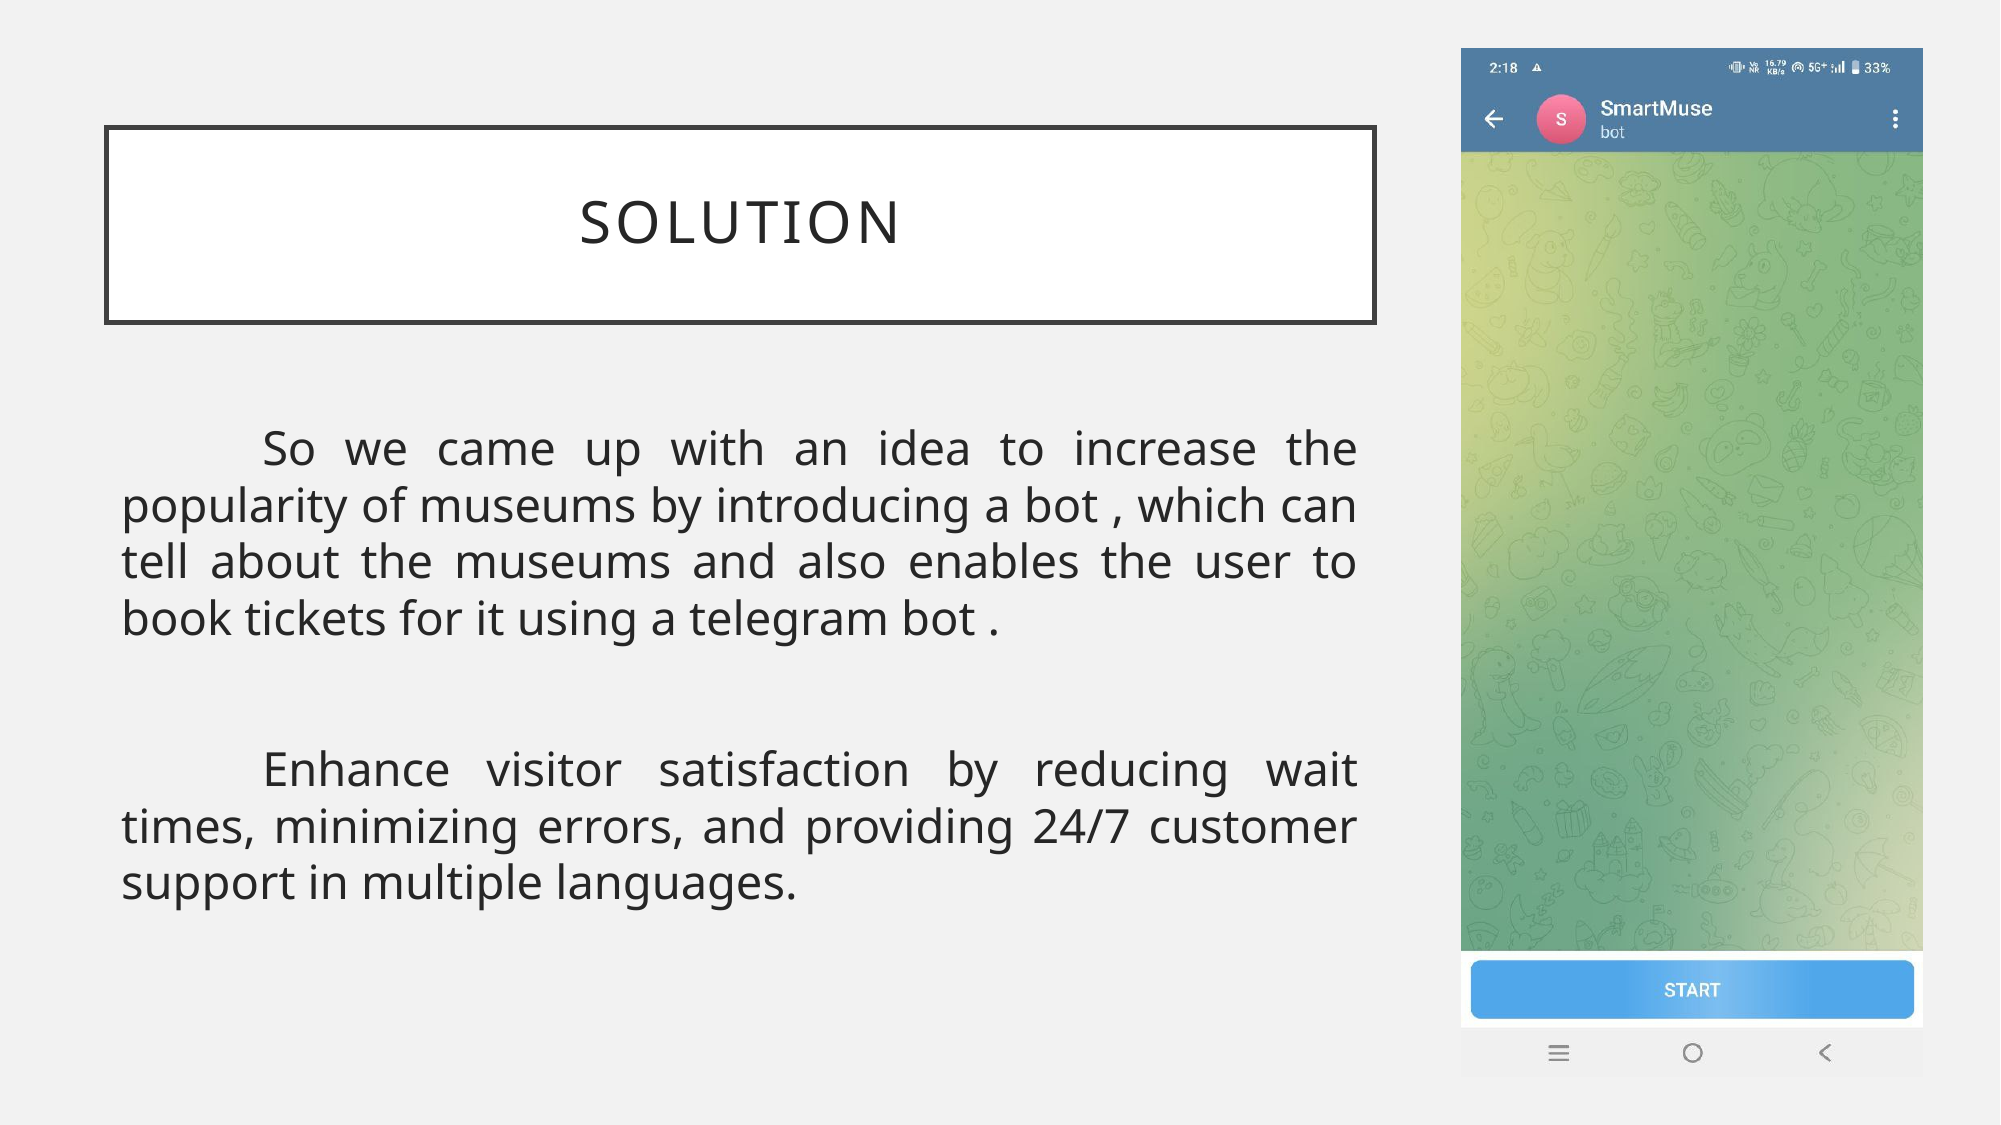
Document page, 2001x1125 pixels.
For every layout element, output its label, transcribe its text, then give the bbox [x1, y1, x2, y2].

picture [1461, 48, 1923, 1077]
title Solution [104, 125, 1377, 325]
list So we came up with an idea to increase the popularity of museums by introducing a bot , which can tell about the museums and also enables the user to book tickets for it using a telegram bot . Enhance visitor satisfaction by reducing wait times, minimizing errors, and providing 24/7 customer support in multiple languages. [106, 411, 1375, 921]
